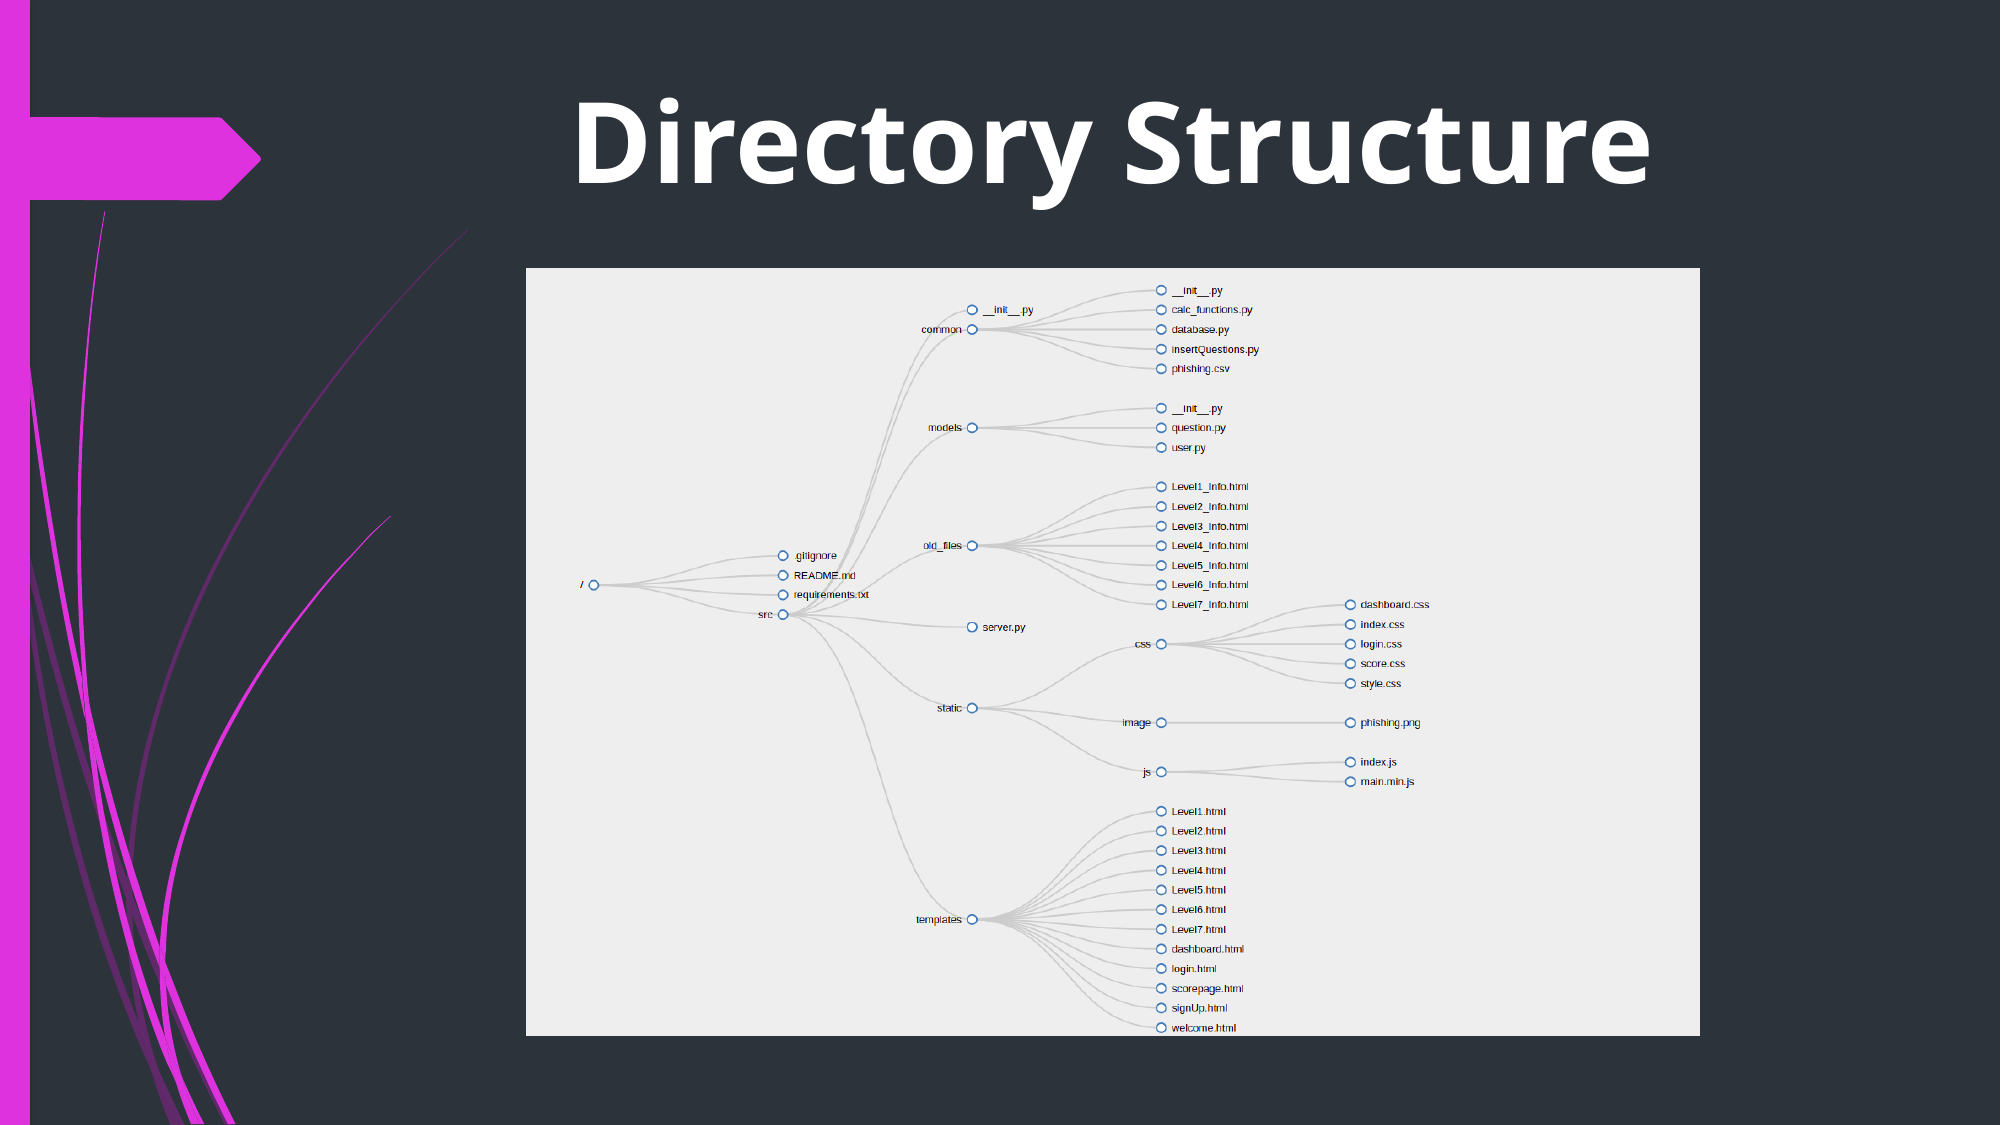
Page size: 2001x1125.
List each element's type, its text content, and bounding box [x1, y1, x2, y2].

title Directory Structure [307, 63, 1916, 274]
picture [526, 268, 1700, 1036]
